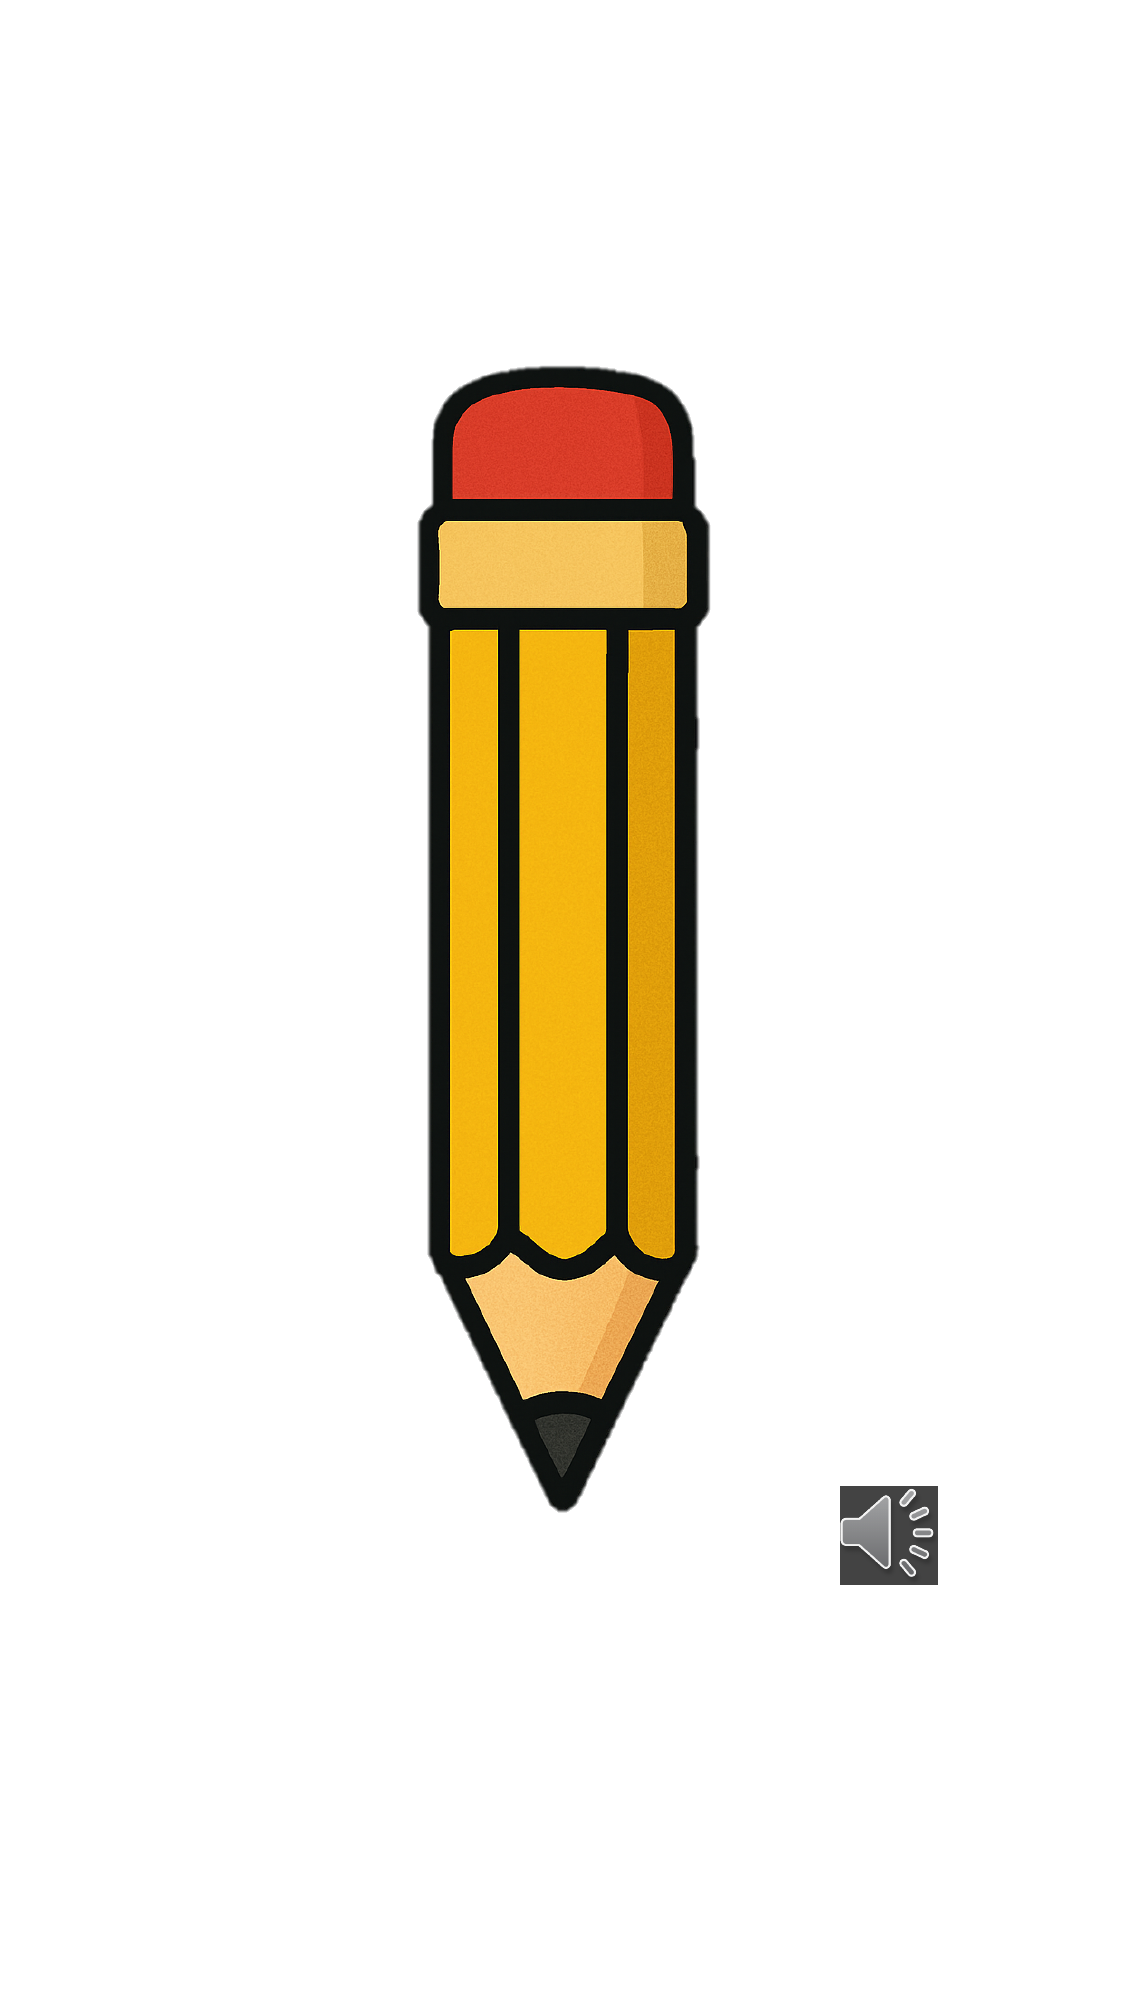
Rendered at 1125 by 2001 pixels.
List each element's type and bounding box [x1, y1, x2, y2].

picture [99, 240, 1026, 1632]
